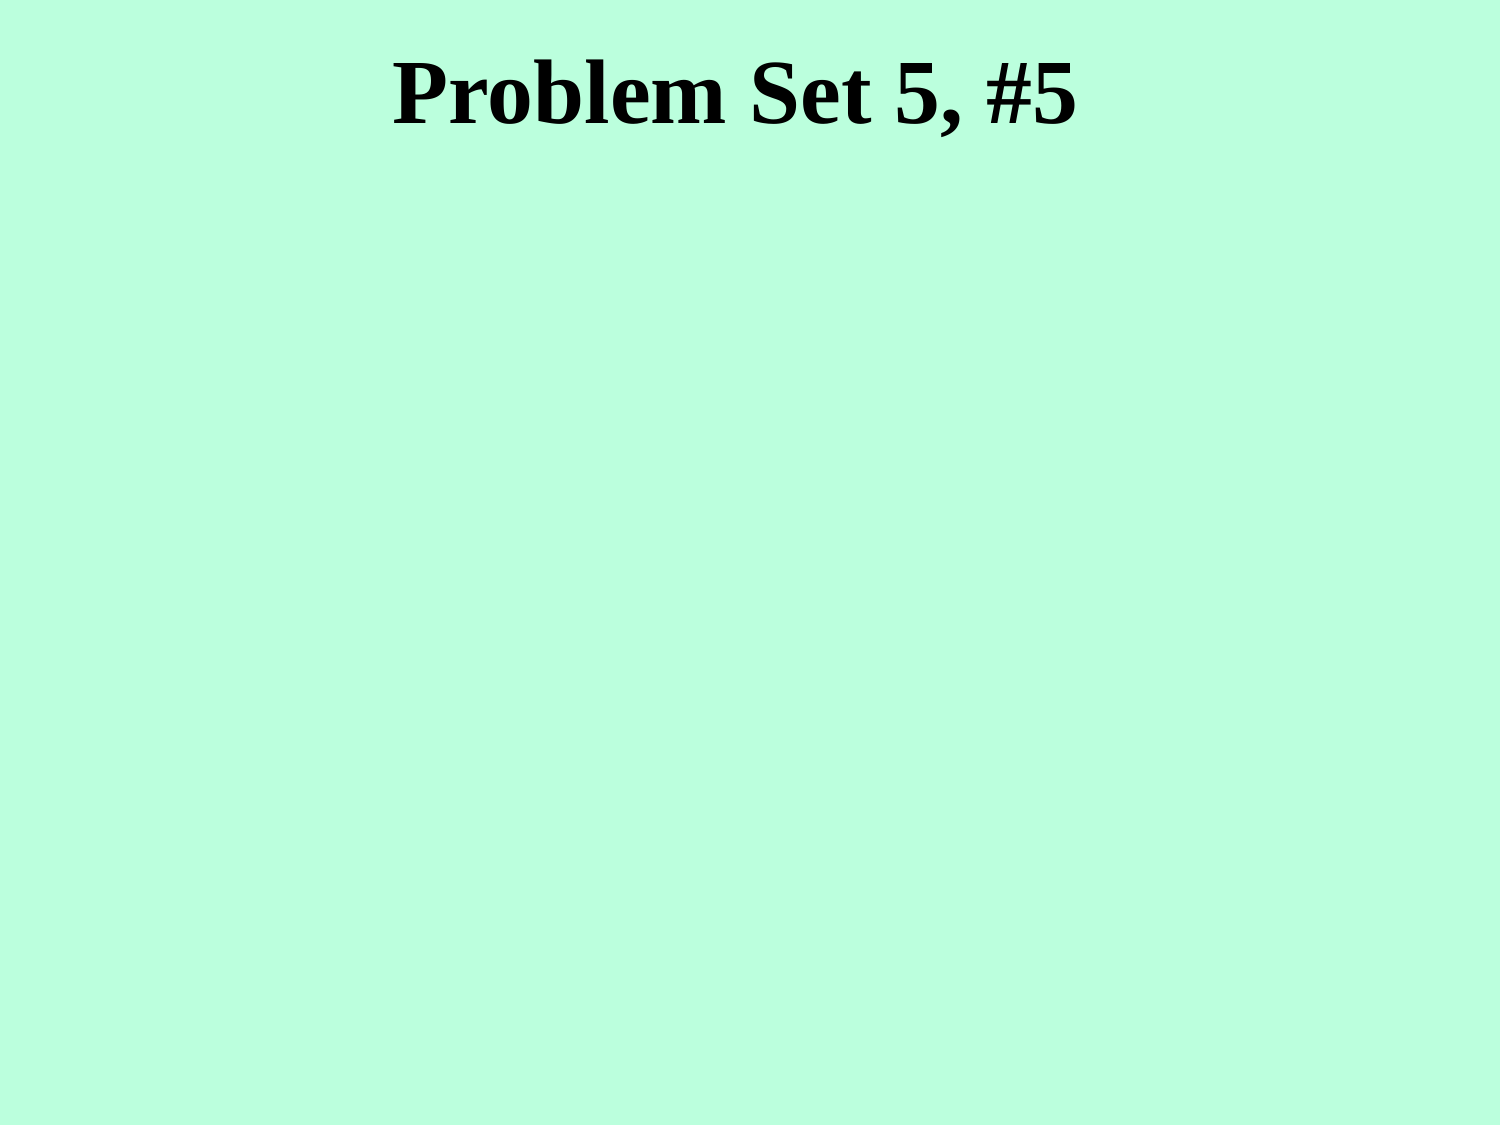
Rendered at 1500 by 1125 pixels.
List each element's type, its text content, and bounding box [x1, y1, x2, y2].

text_box Problem Set 5, #5 [10, 24, 1463, 150]
